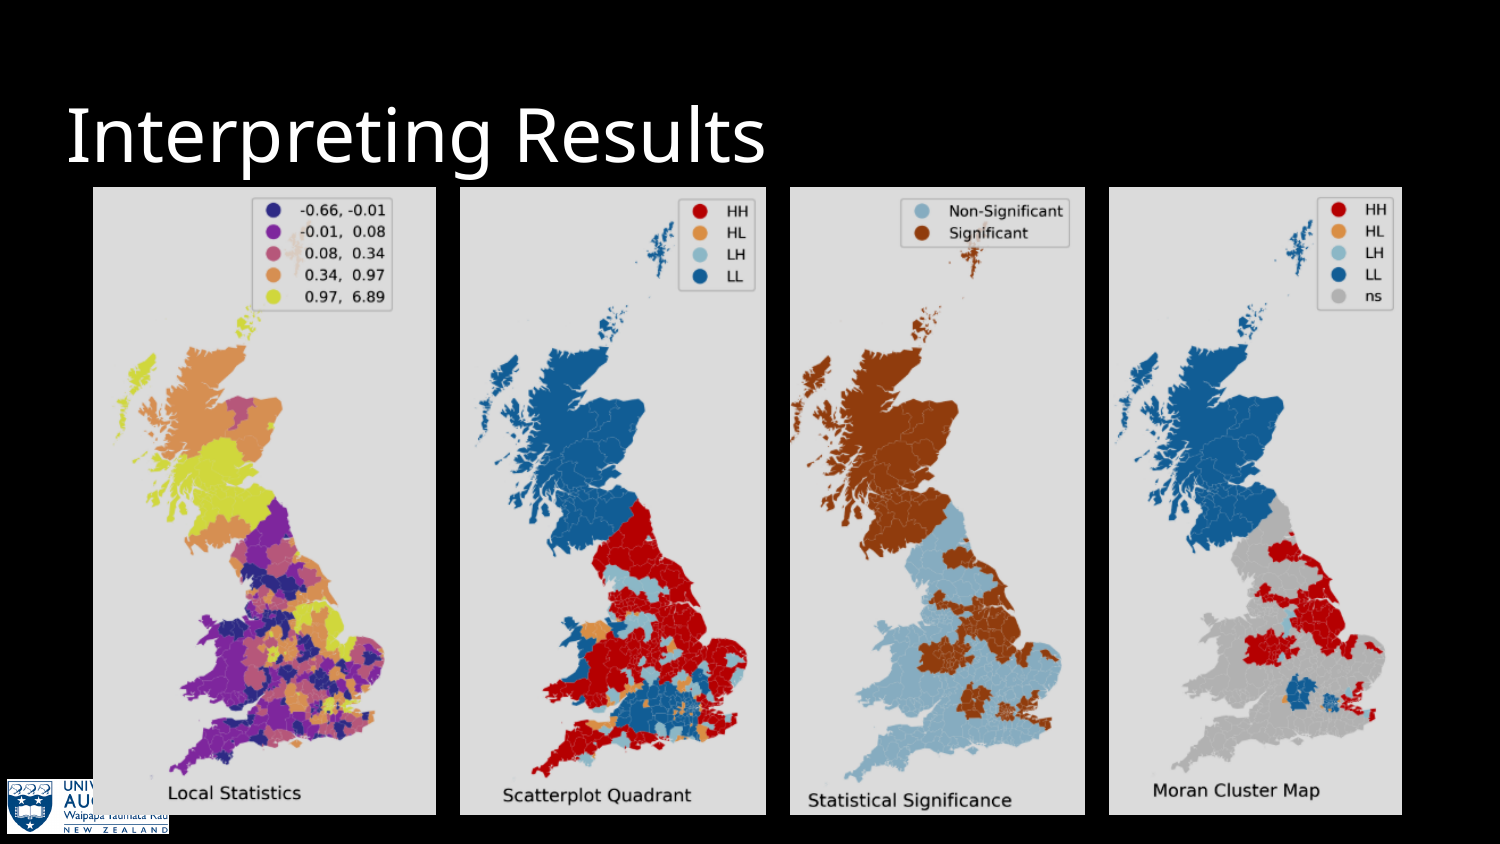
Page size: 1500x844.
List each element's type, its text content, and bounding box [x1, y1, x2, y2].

picture [1109, 187, 1402, 815]
picture [7, 187, 436, 834]
title Interpreting Results [51, 72, 1449, 167]
picture [790, 187, 1085, 815]
picture [460, 187, 766, 815]
